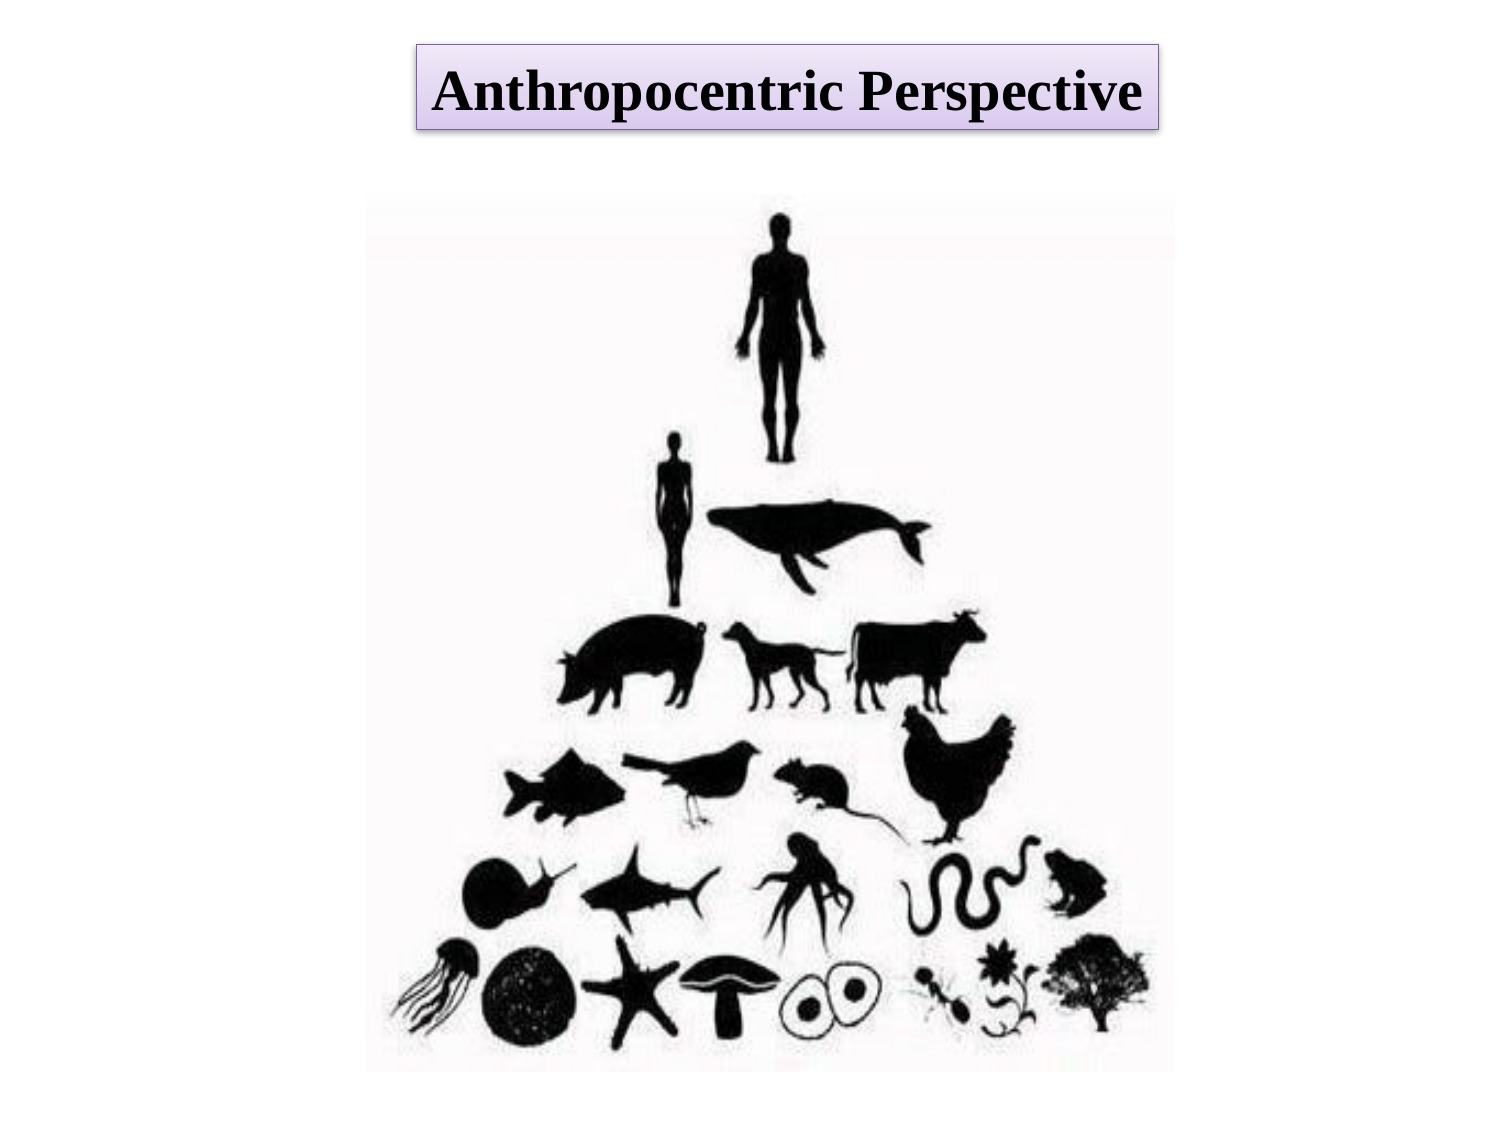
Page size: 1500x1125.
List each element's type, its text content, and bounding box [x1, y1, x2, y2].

picture [365, 174, 1176, 1073]
text_box Anthropocentric Perspective [416, 44, 1159, 130]
